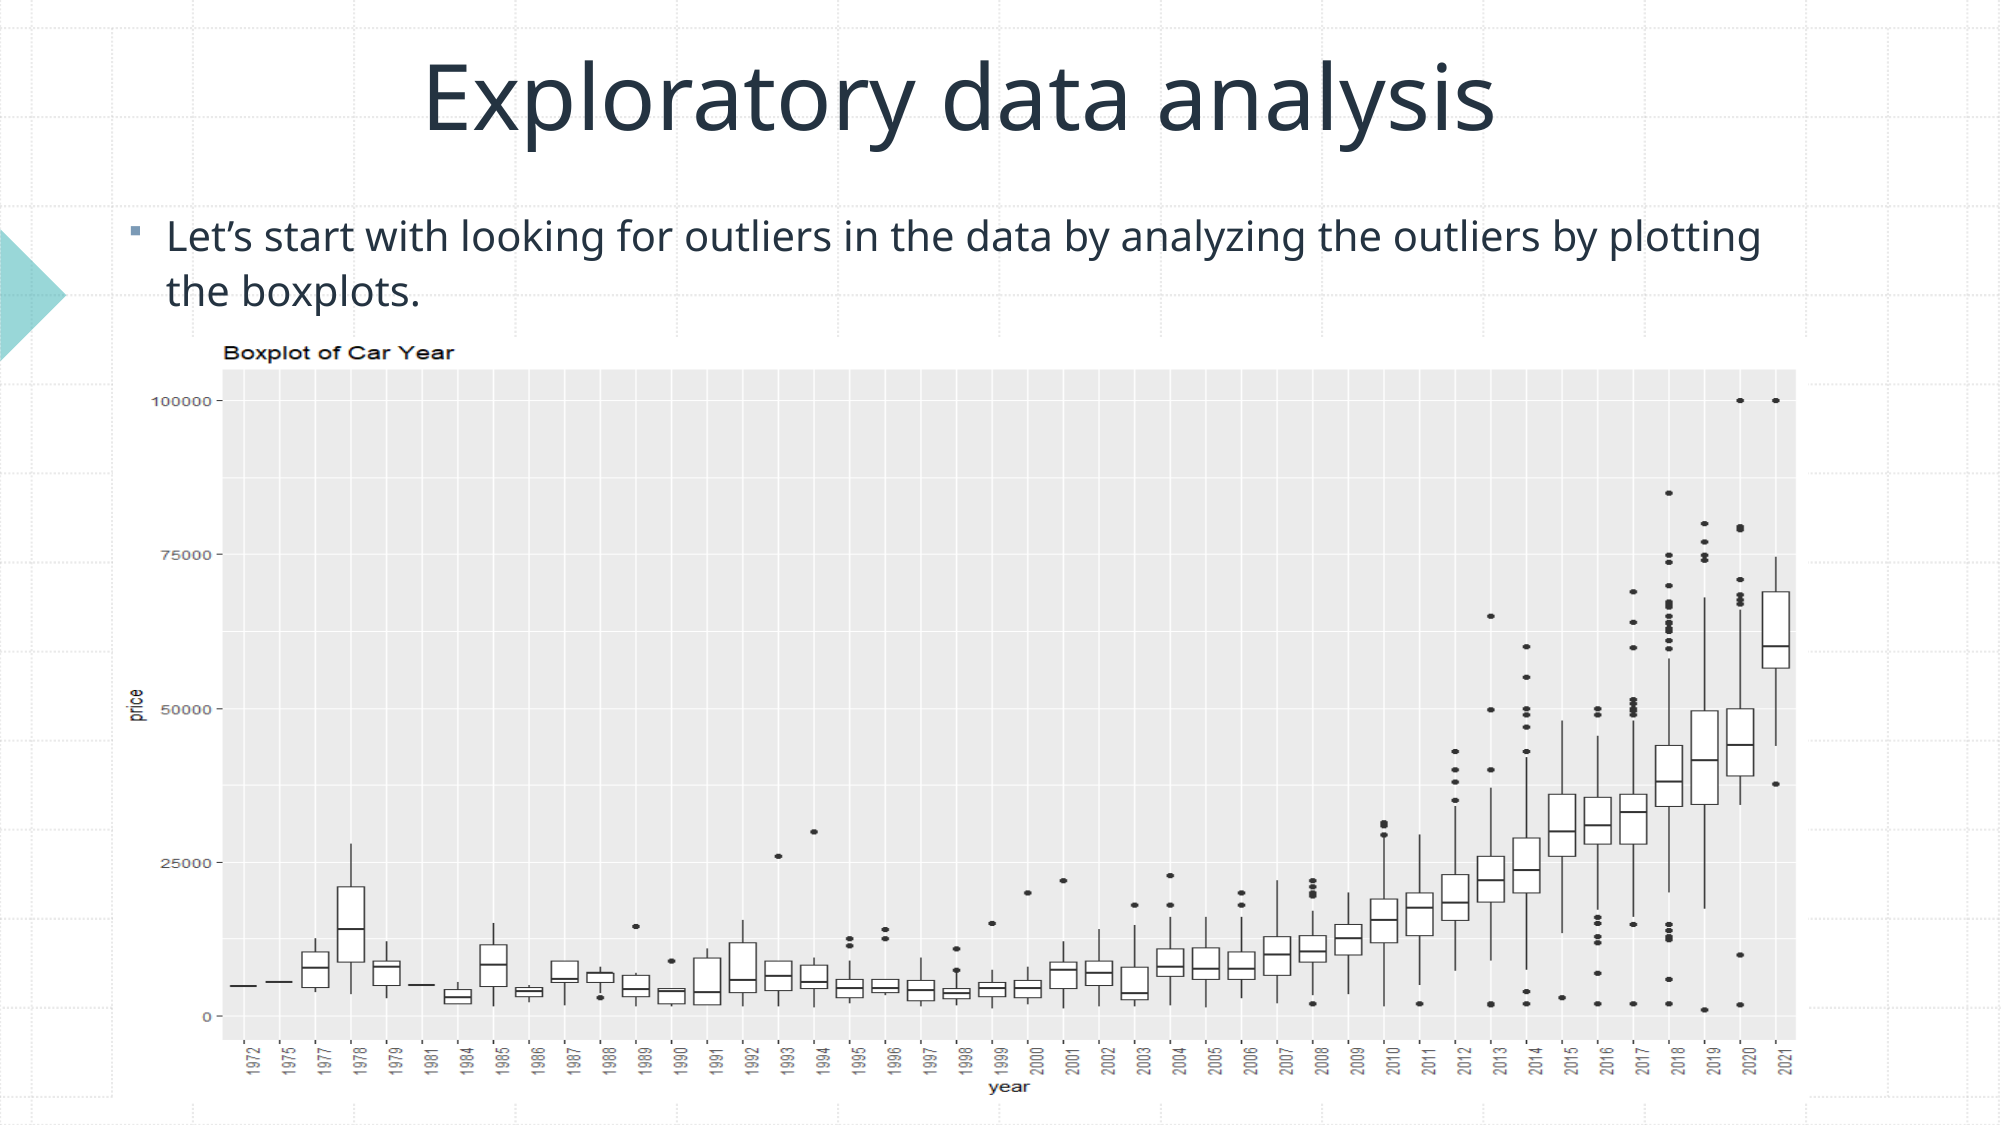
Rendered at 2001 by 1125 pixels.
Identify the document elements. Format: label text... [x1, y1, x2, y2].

title Exploratory data analysis [113, 21, 1808, 157]
list Let’s start with looking for outliers in the data by analyzing the outliers by plotting the boxplots. [113, 197, 1808, 337]
picture [113, 337, 1808, 1102]
